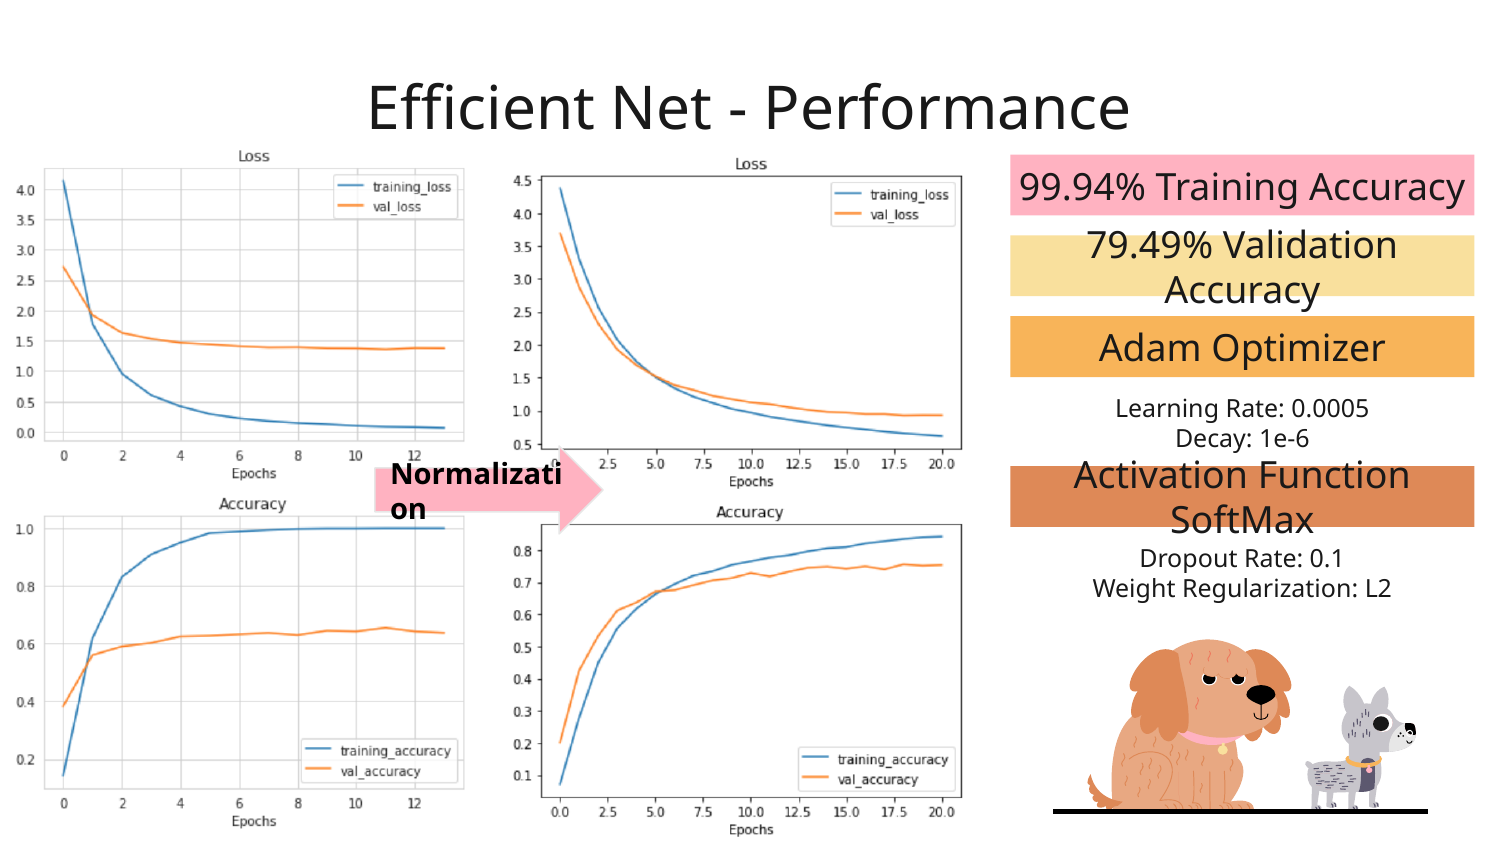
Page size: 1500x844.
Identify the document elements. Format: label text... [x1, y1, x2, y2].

text_box 79.49% Validation Accuracy [1010, 235, 1475, 297]
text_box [1010, 315, 1475, 465]
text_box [1010, 465, 1475, 617]
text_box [1052, 639, 1429, 812]
title Efficient Net - Performance [118, 68, 1382, 144]
picture [6, 142, 981, 844]
text_box 99.94% Training Accuracy [1010, 154, 1475, 216]
